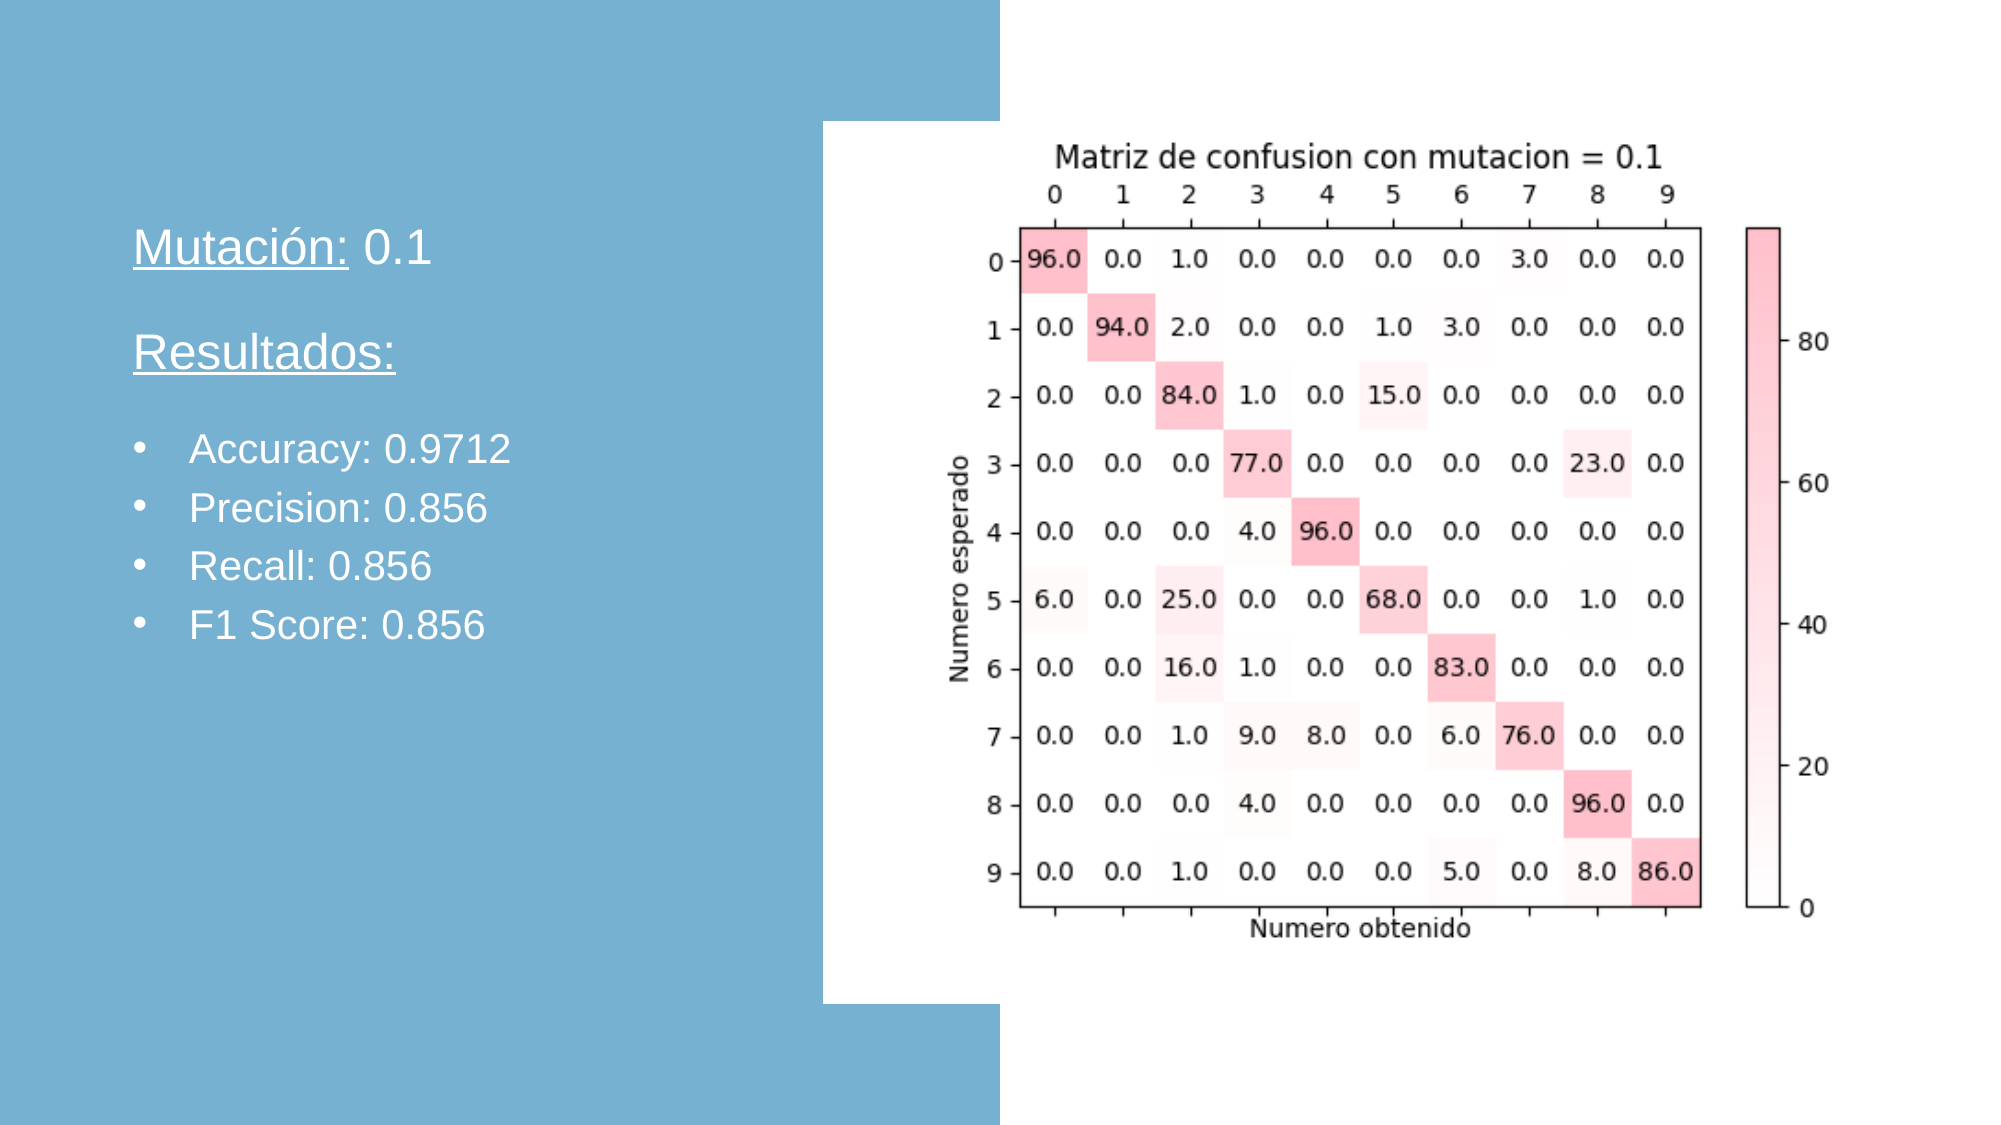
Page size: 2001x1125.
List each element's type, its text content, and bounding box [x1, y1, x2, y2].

picture [823, 121, 2000, 1004]
text_box Mutación: 0.1 Resultados: Accuracy: 0.9712 Precision: 0.856 Recall: 0.856 F1 Score: 0.856 [117, 192, 646, 728]
text_box [0, 0, 1002, 1125]
